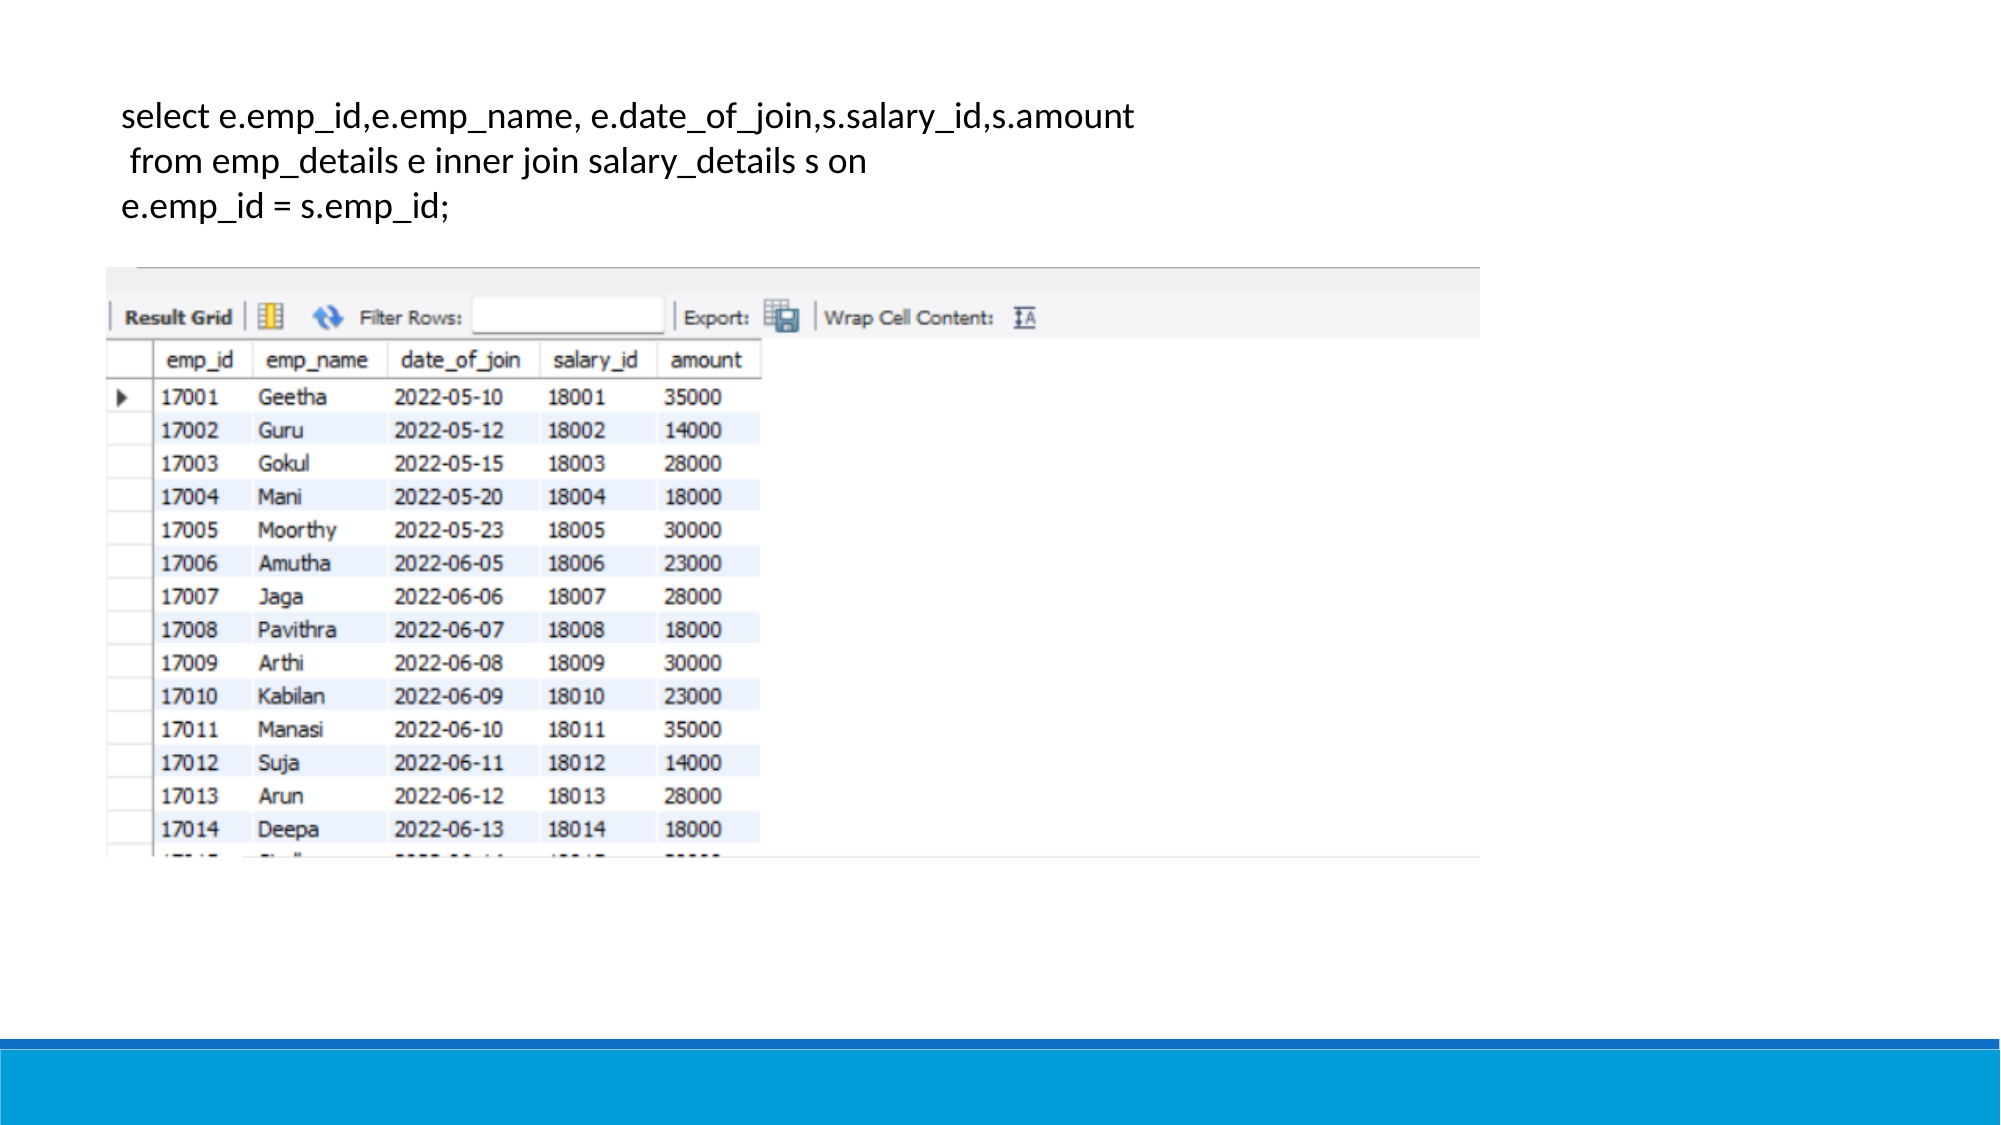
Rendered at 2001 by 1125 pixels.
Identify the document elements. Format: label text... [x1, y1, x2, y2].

text_box select e.emp_id,e.emp_name, e.date_of_join,s.salary_id,s.amount from emp_details e inner join salary_details s on e.emp_id = s.emp_id; [106, 83, 1726, 234]
picture [105, 266, 1481, 859]
